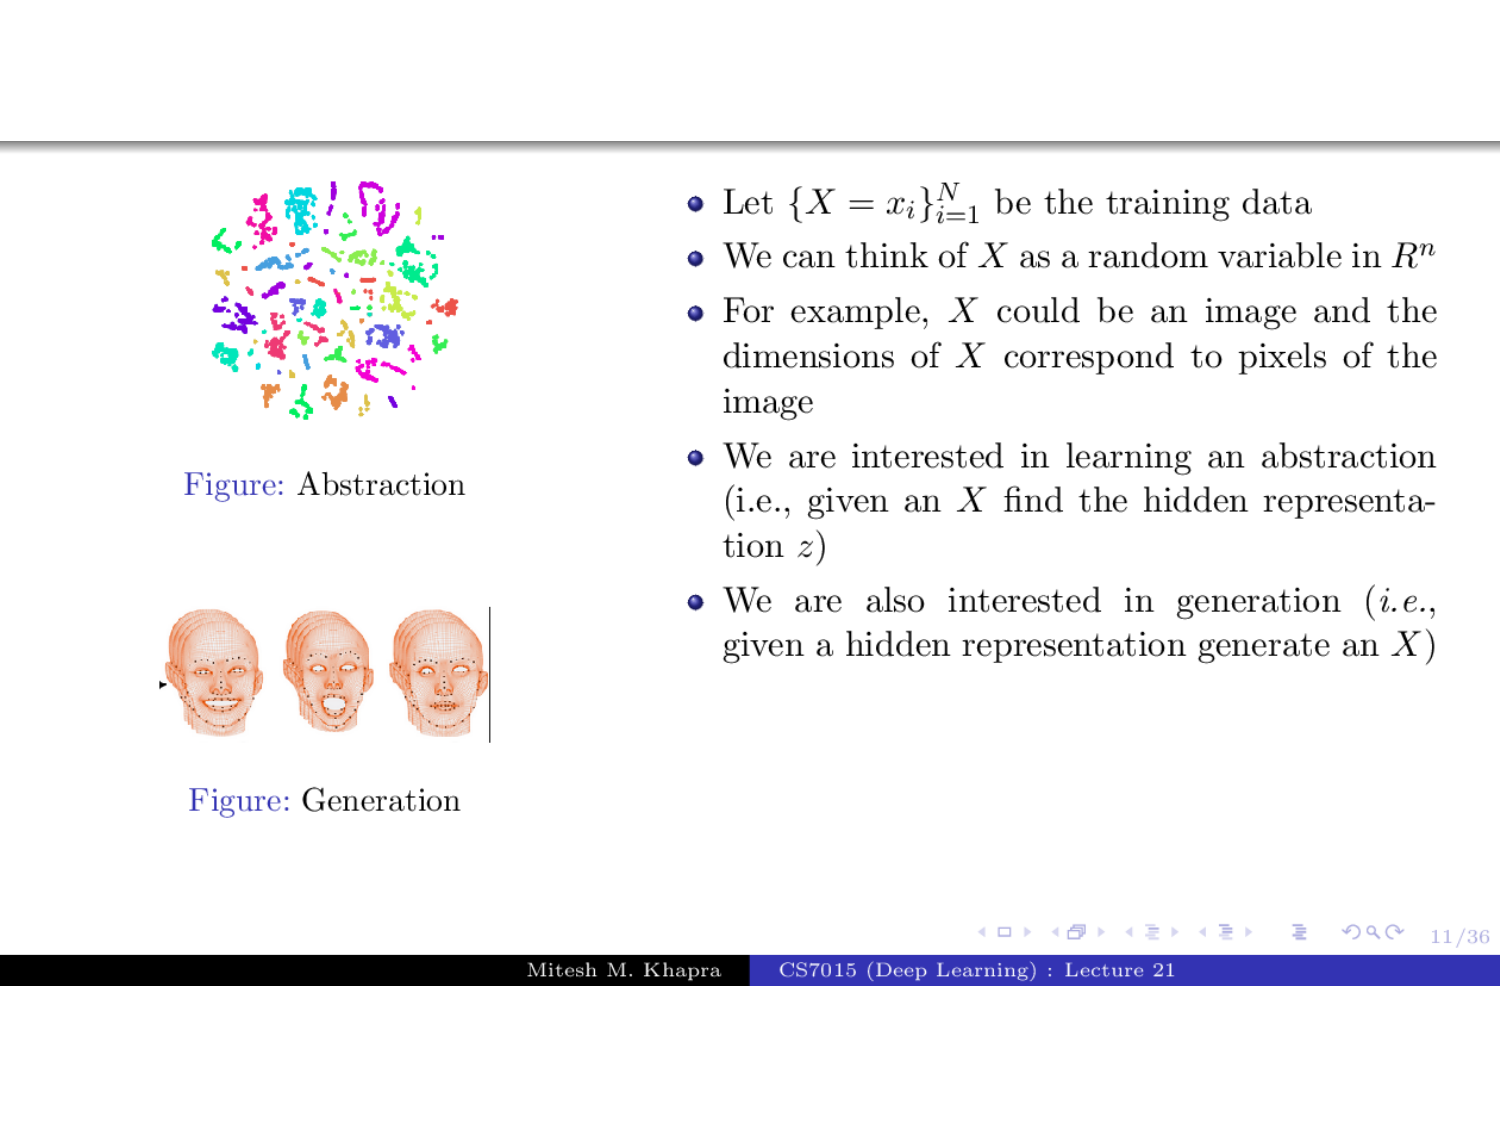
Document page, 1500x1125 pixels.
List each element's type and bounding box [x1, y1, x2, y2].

picture [0, 141, 1500, 986]
